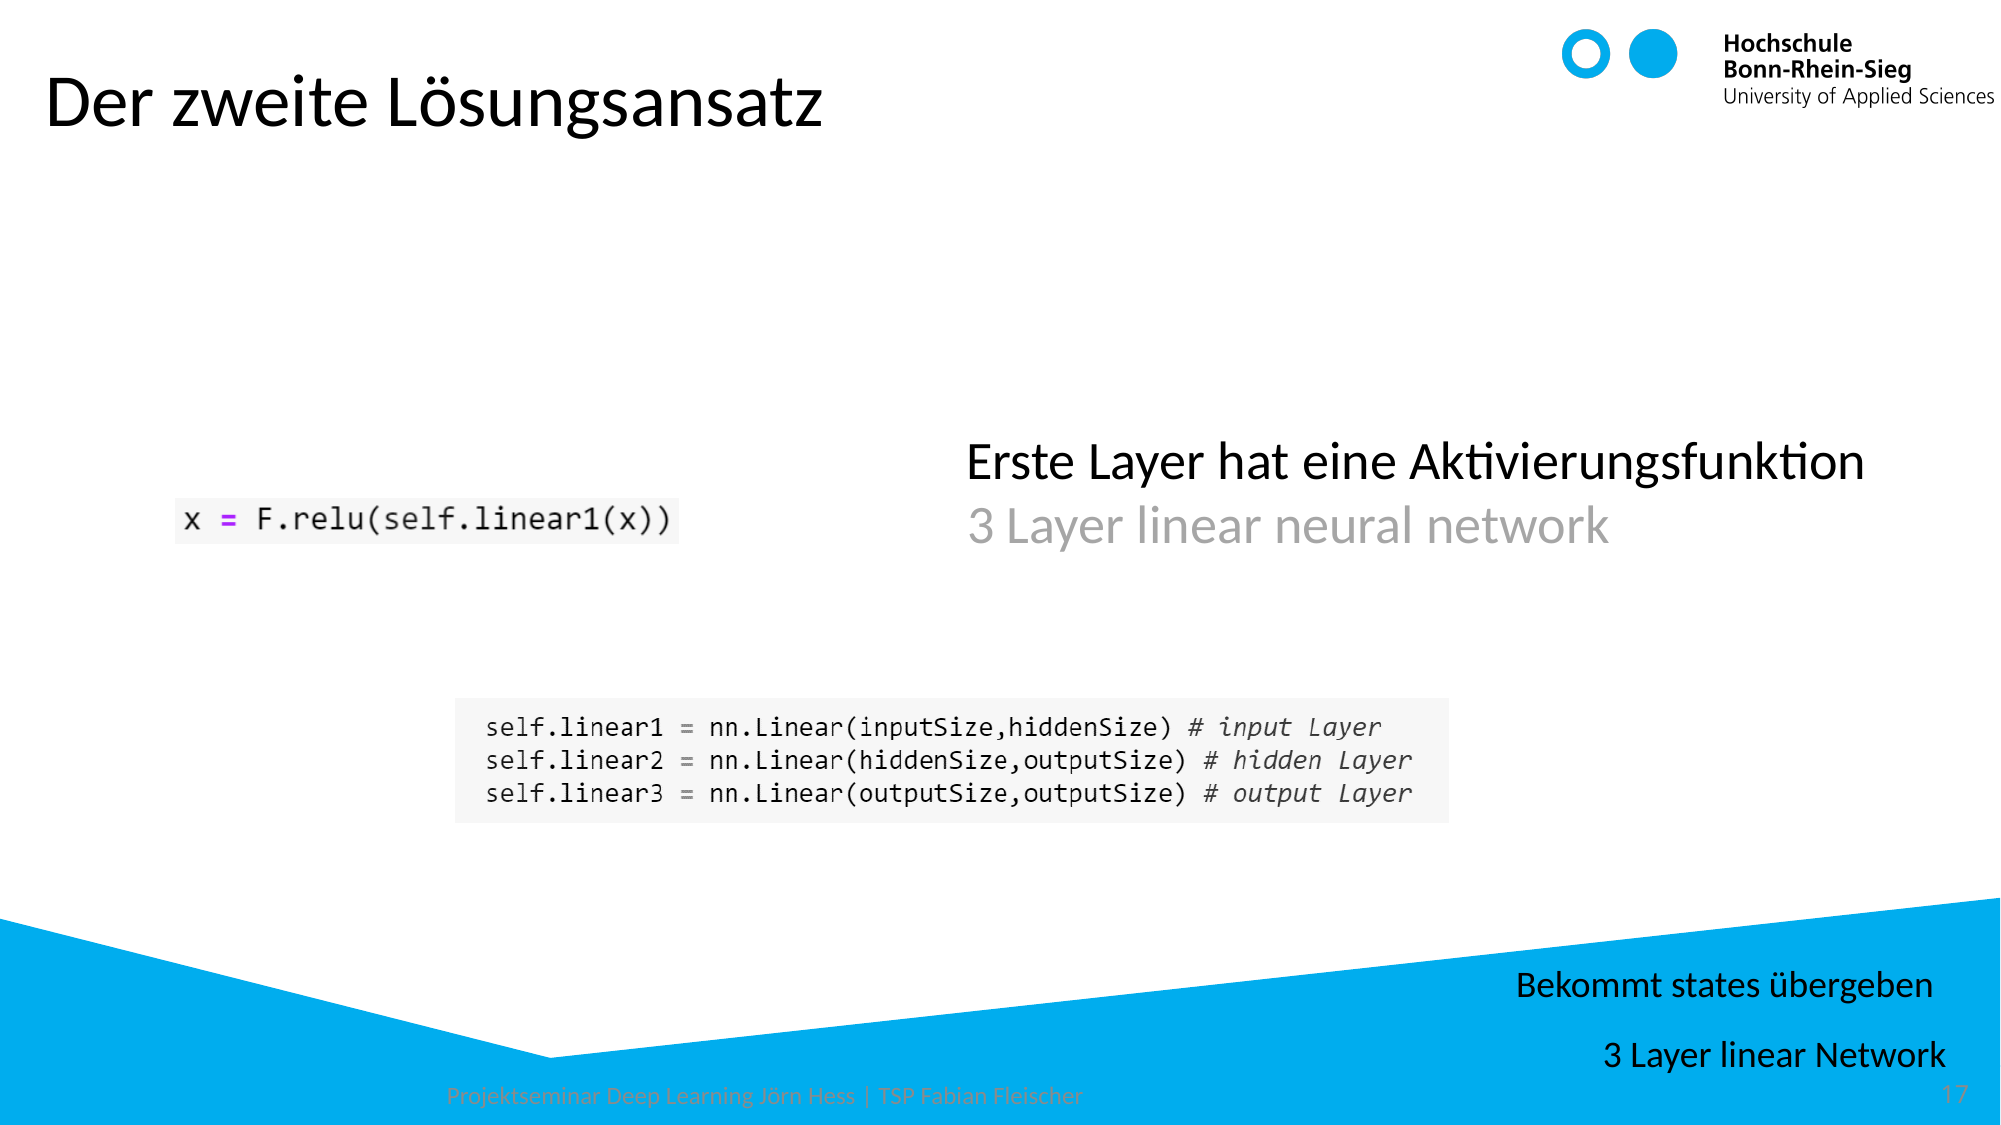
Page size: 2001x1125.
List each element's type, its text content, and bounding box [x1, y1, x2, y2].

footer Projektseminar Deep Learning Jörn Hess | TSP Fabian Fleischer [0, 1065, 1532, 1125]
picture [175, 498, 679, 544]
text_box 3 Layer linear neural network [952, 498, 1627, 562]
picture [1572, 40, 1600, 68]
text_box Der zweite Lösungsansatz [30, 43, 1032, 149]
picture [1561, 29, 1994, 108]
text_box Erste Layer hat eine Aktivierungsfunktion [951, 417, 1953, 498]
text_box Bekommt states übergeben [1501, 952, 1950, 1058]
picture [455, 698, 1449, 823]
picture [1561, 29, 1579, 52]
slide_number 17 [1534, 1065, 1985, 1125]
text_box 3 Layer linear Network [1588, 1023, 1962, 1083]
